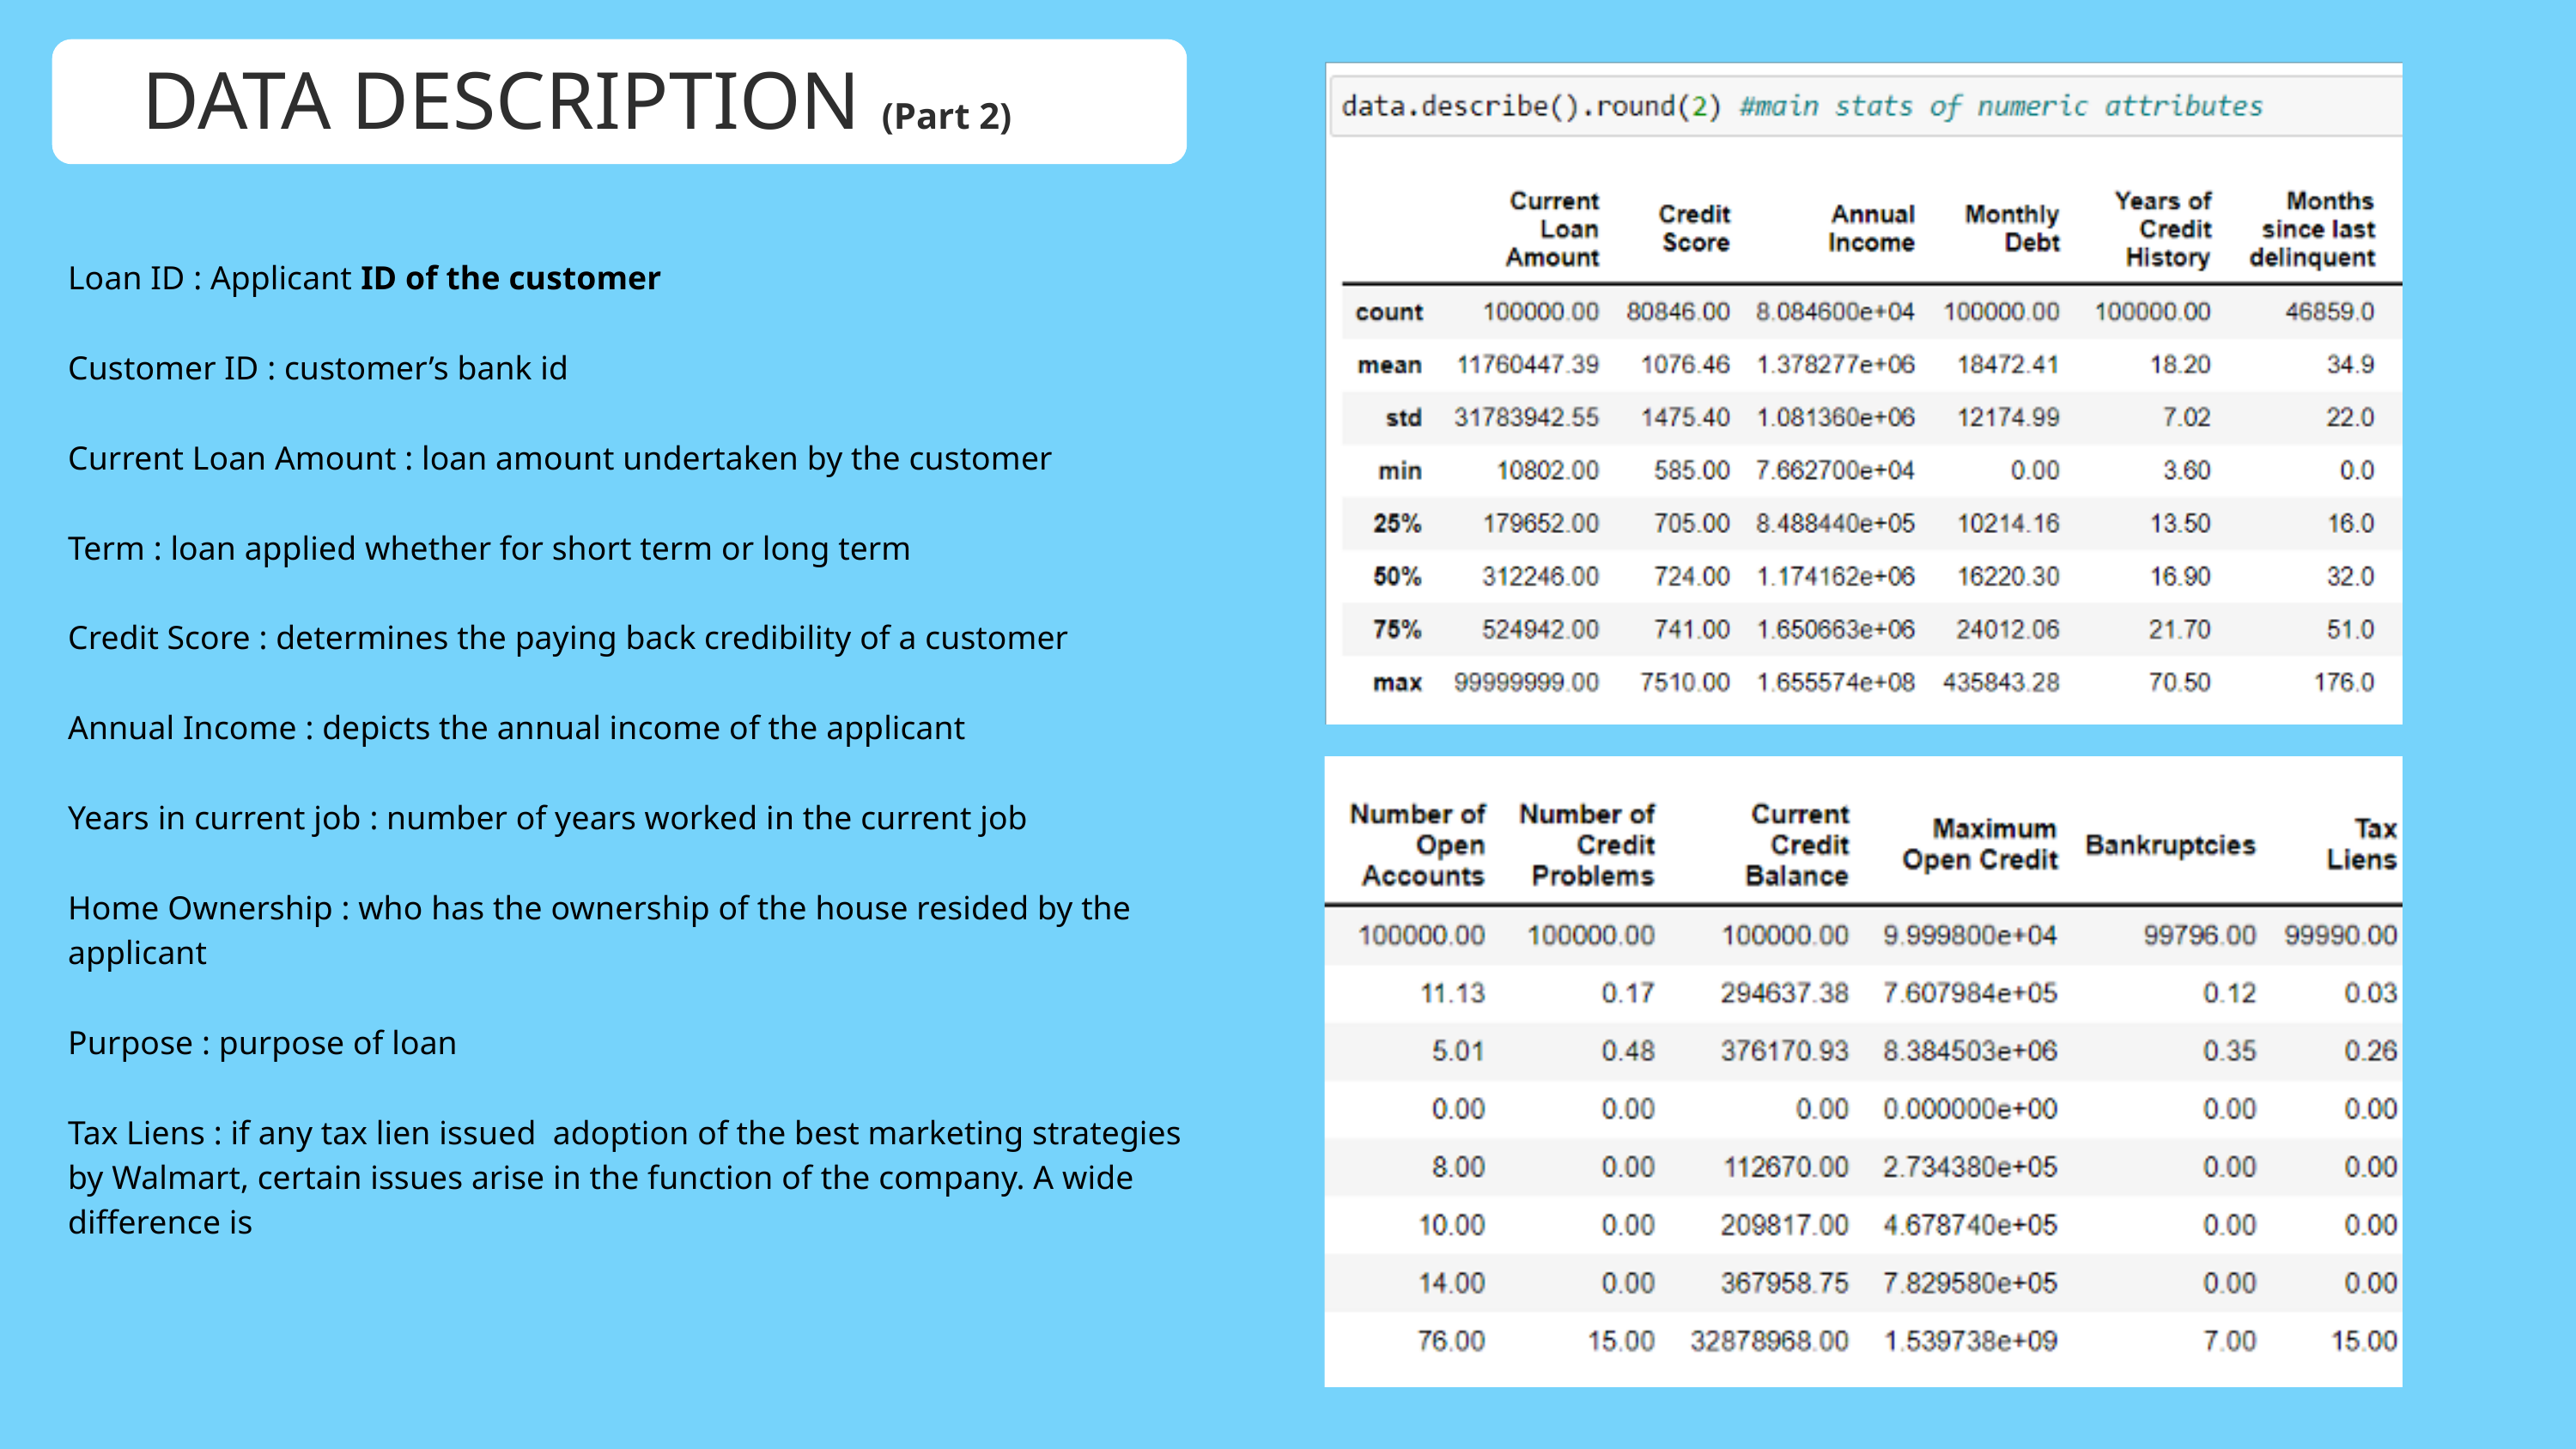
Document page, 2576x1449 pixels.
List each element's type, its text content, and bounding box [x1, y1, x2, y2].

text_box Loan ID : Applicant ID of the customer Customer ID : customer’s bank id Current Loan Amount : loan amount undertaken by the customer Term : loan applied whether for short term or long term Credit Score : determines the paying back credibility of a customer Annual Income : depicts the annual income of the applicant Years in current job : number of years worked in the current job Home Ownership : who has the ownership of the house resided by the applicant Purpose : purpose of loan Tax Liens : if any tax lien issued adoption of the best marketing strategies by Walmart, certain issues arise in the function of the company. A wide difference is [68, 206, 1203, 1286]
picture [1324, 61, 2403, 724]
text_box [52, 39, 1188, 165]
picture [1324, 755, 2403, 1387]
